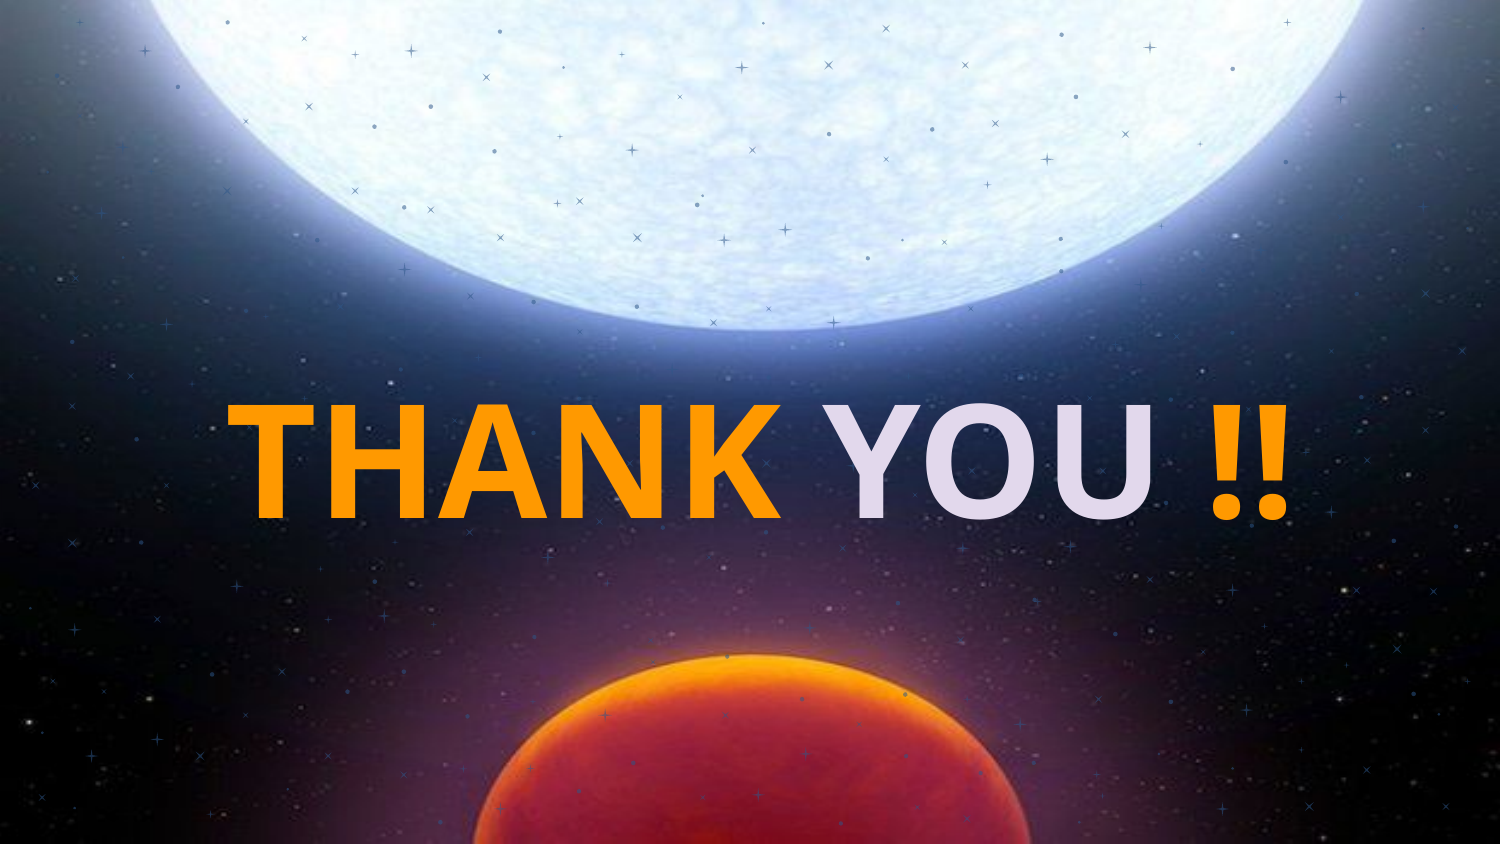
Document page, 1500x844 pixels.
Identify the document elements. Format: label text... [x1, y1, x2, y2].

title THANK YOU !! [127, 407, 1394, 502]
picture [0, 0, 1500, 844]
